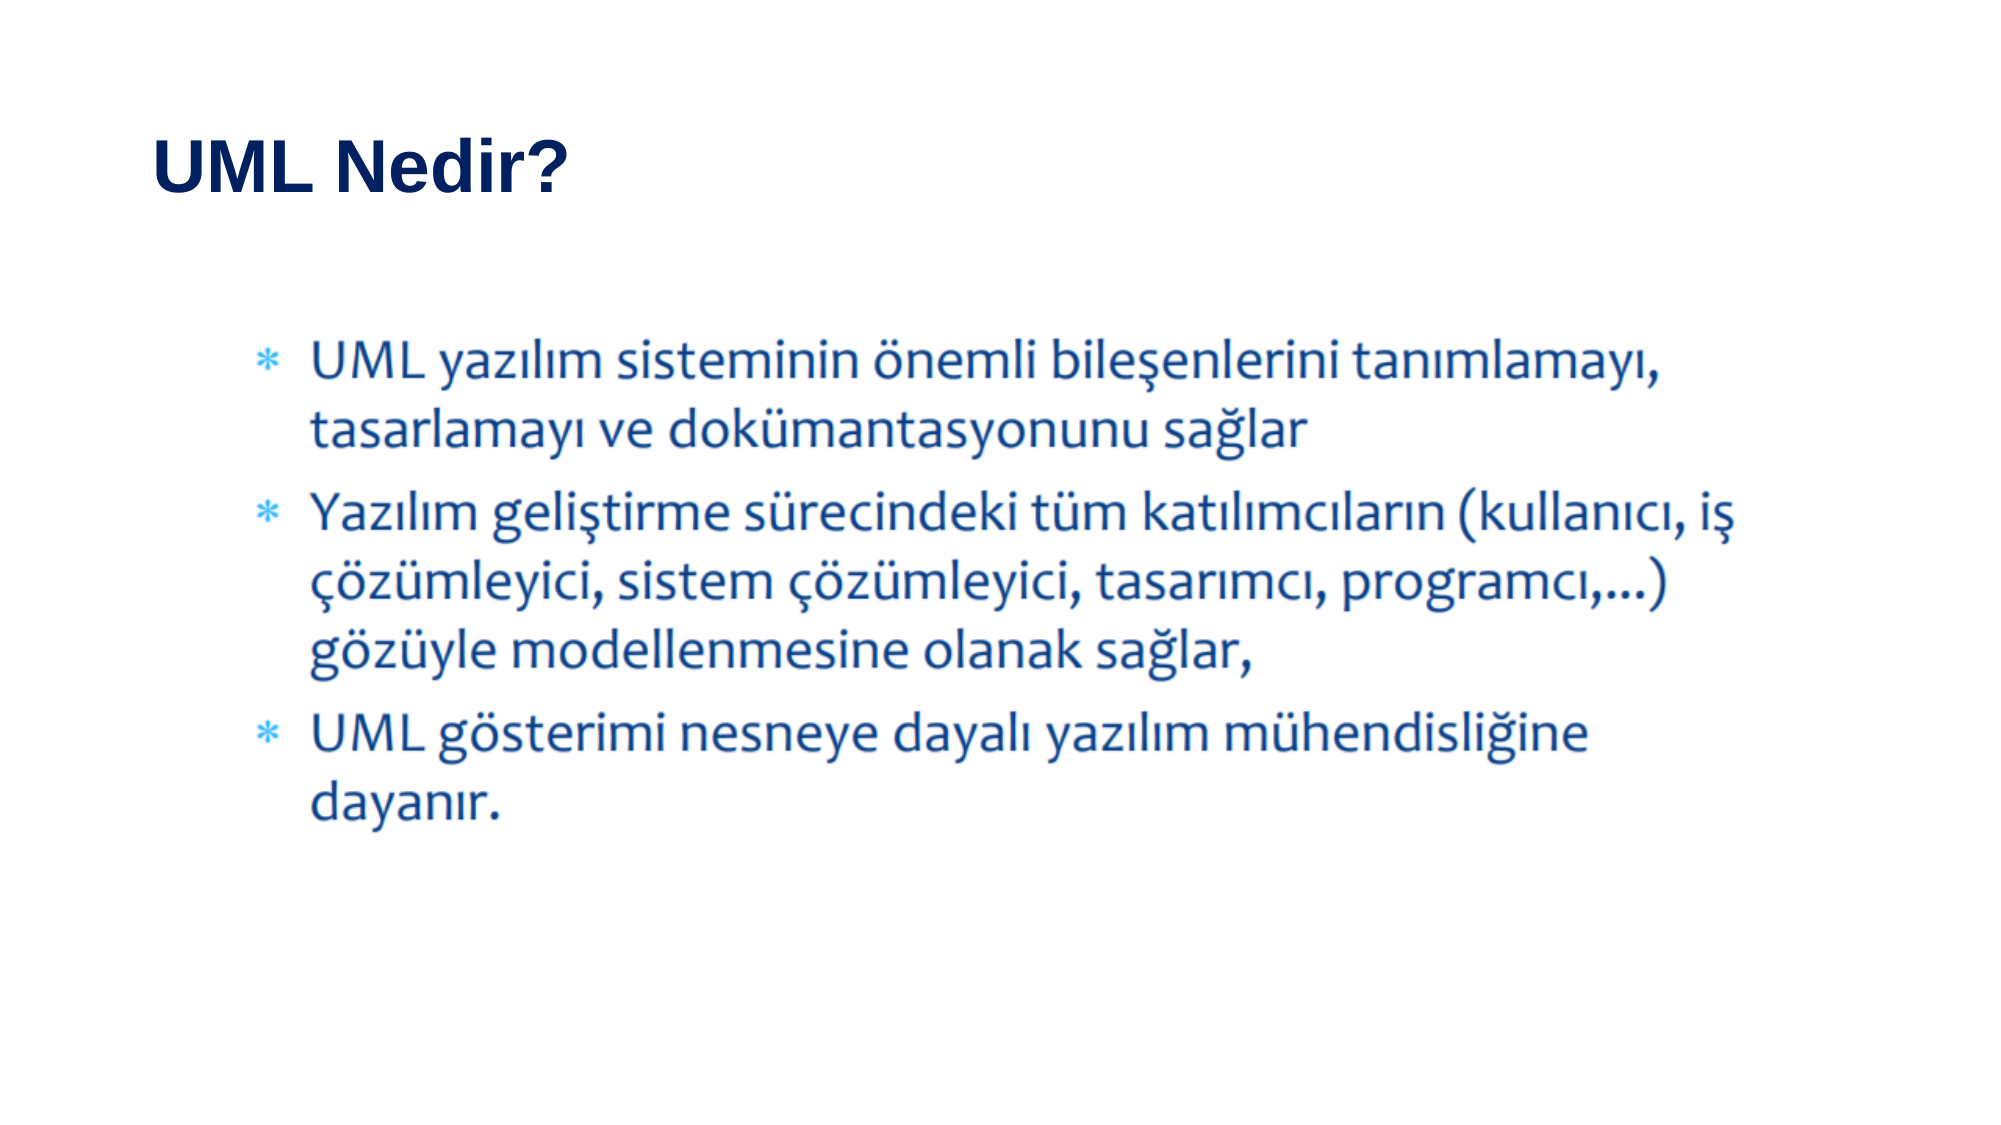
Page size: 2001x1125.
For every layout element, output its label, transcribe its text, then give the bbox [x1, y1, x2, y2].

picture [243, 314, 1771, 862]
title UML Nedir? [137, 59, 1863, 278]
